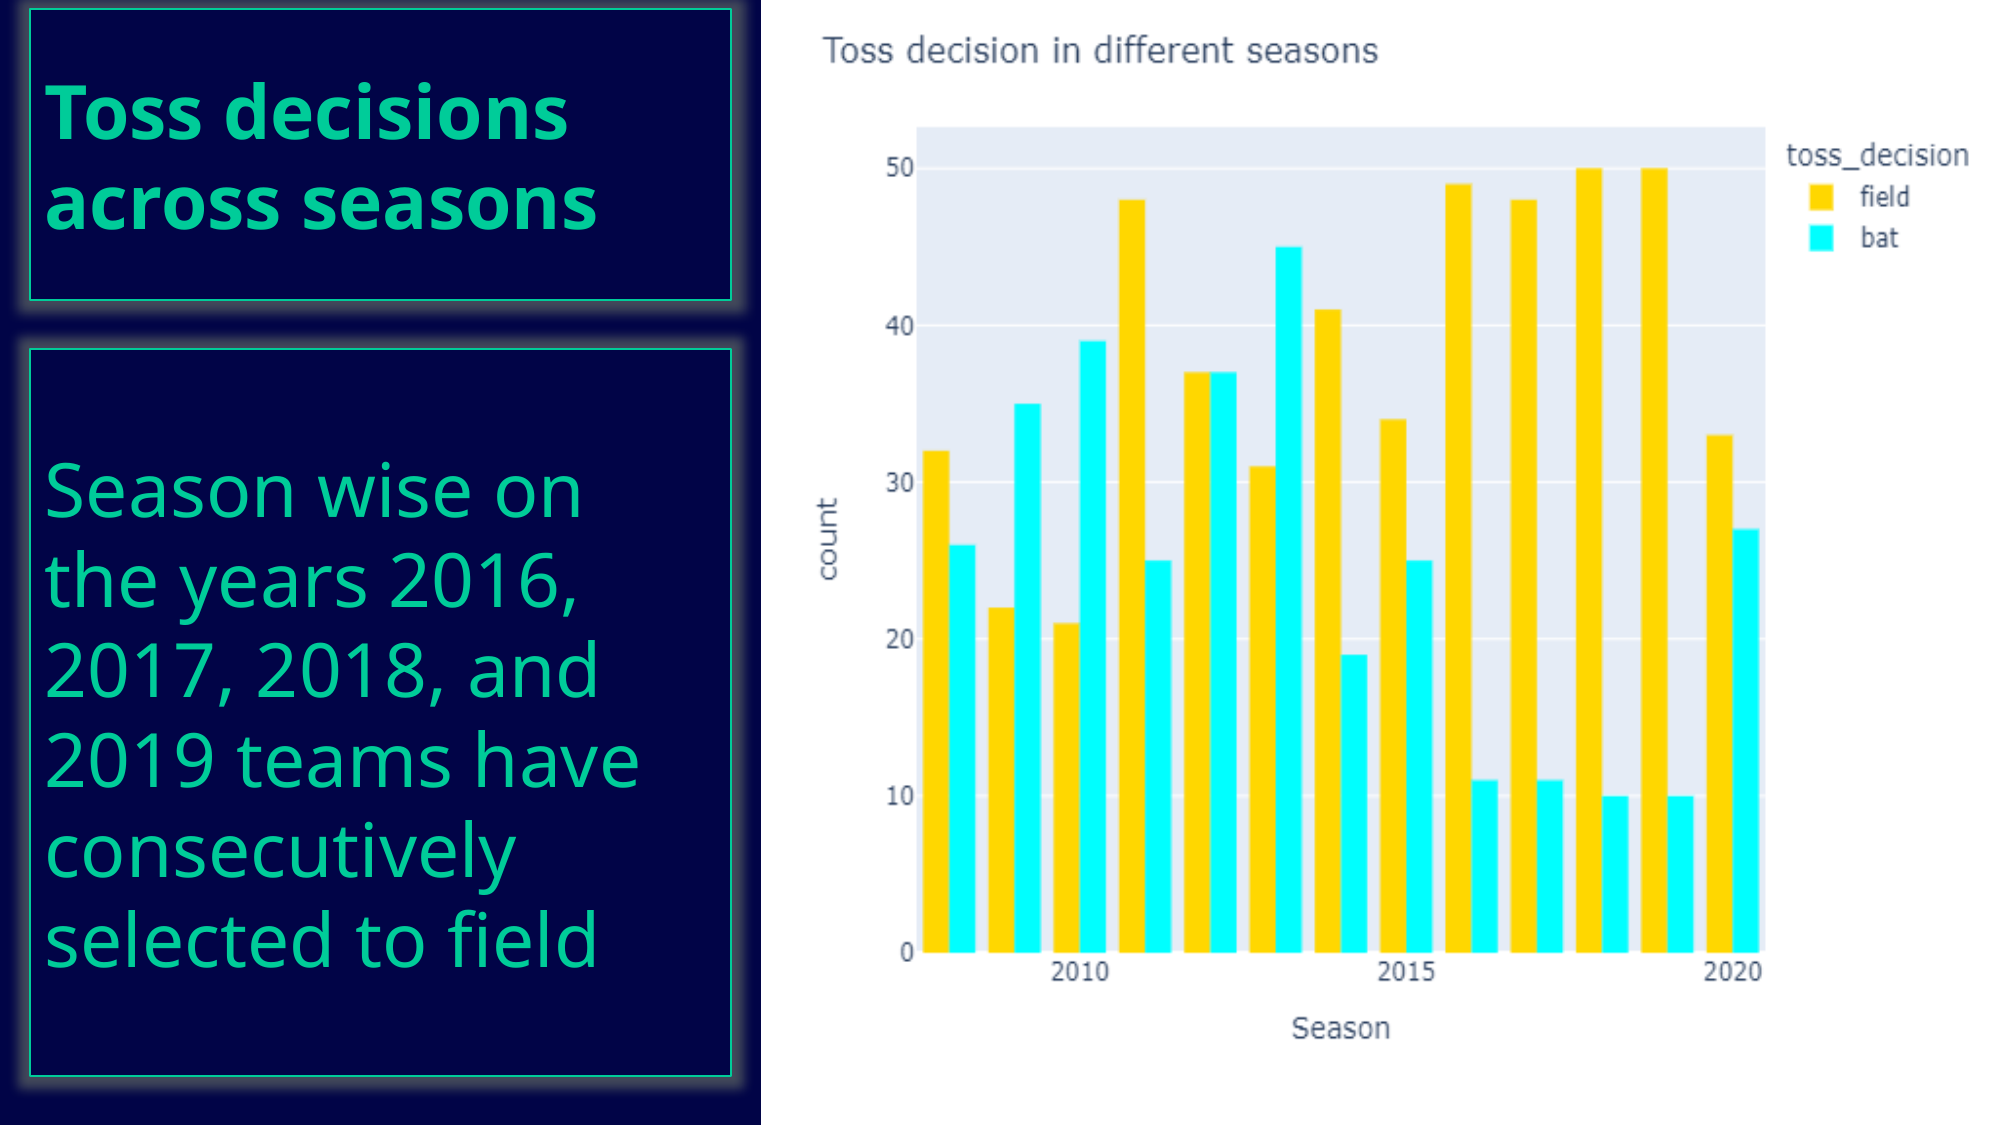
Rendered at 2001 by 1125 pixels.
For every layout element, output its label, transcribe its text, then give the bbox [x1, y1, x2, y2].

text_box Toss decisions across seasons [29, 8, 732, 301]
picture [761, 0, 2000, 1125]
text_box [0, 0, 761, 1125]
text_box Season wise on the years 2016, 2017, 2018, and 2019 teams have consecutively selected to field [29, 348, 732, 1077]
